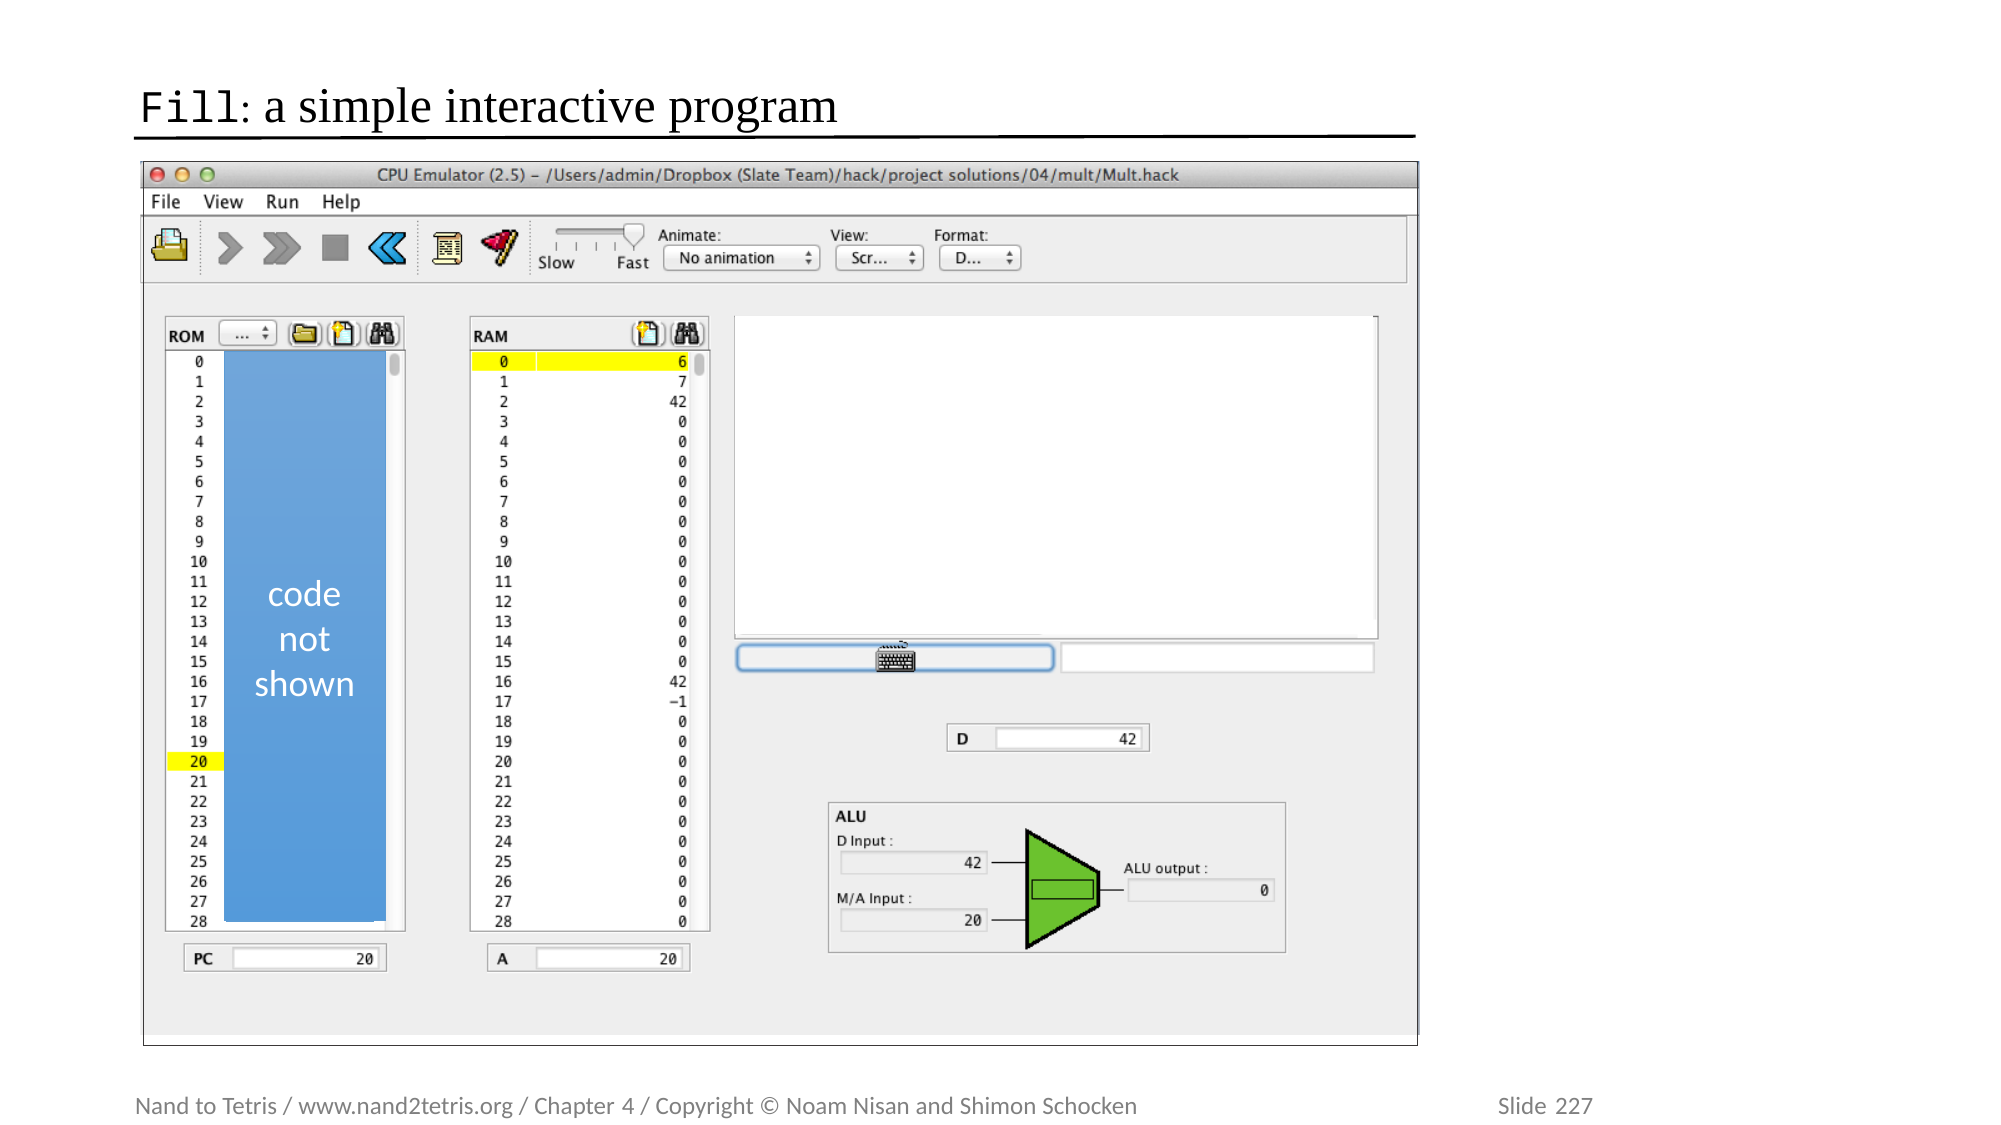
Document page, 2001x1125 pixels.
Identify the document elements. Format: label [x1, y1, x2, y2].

text_box [143, 1035, 1418, 1046]
picture [140, 161, 1420, 1035]
title [124, 58, 1405, 154]
